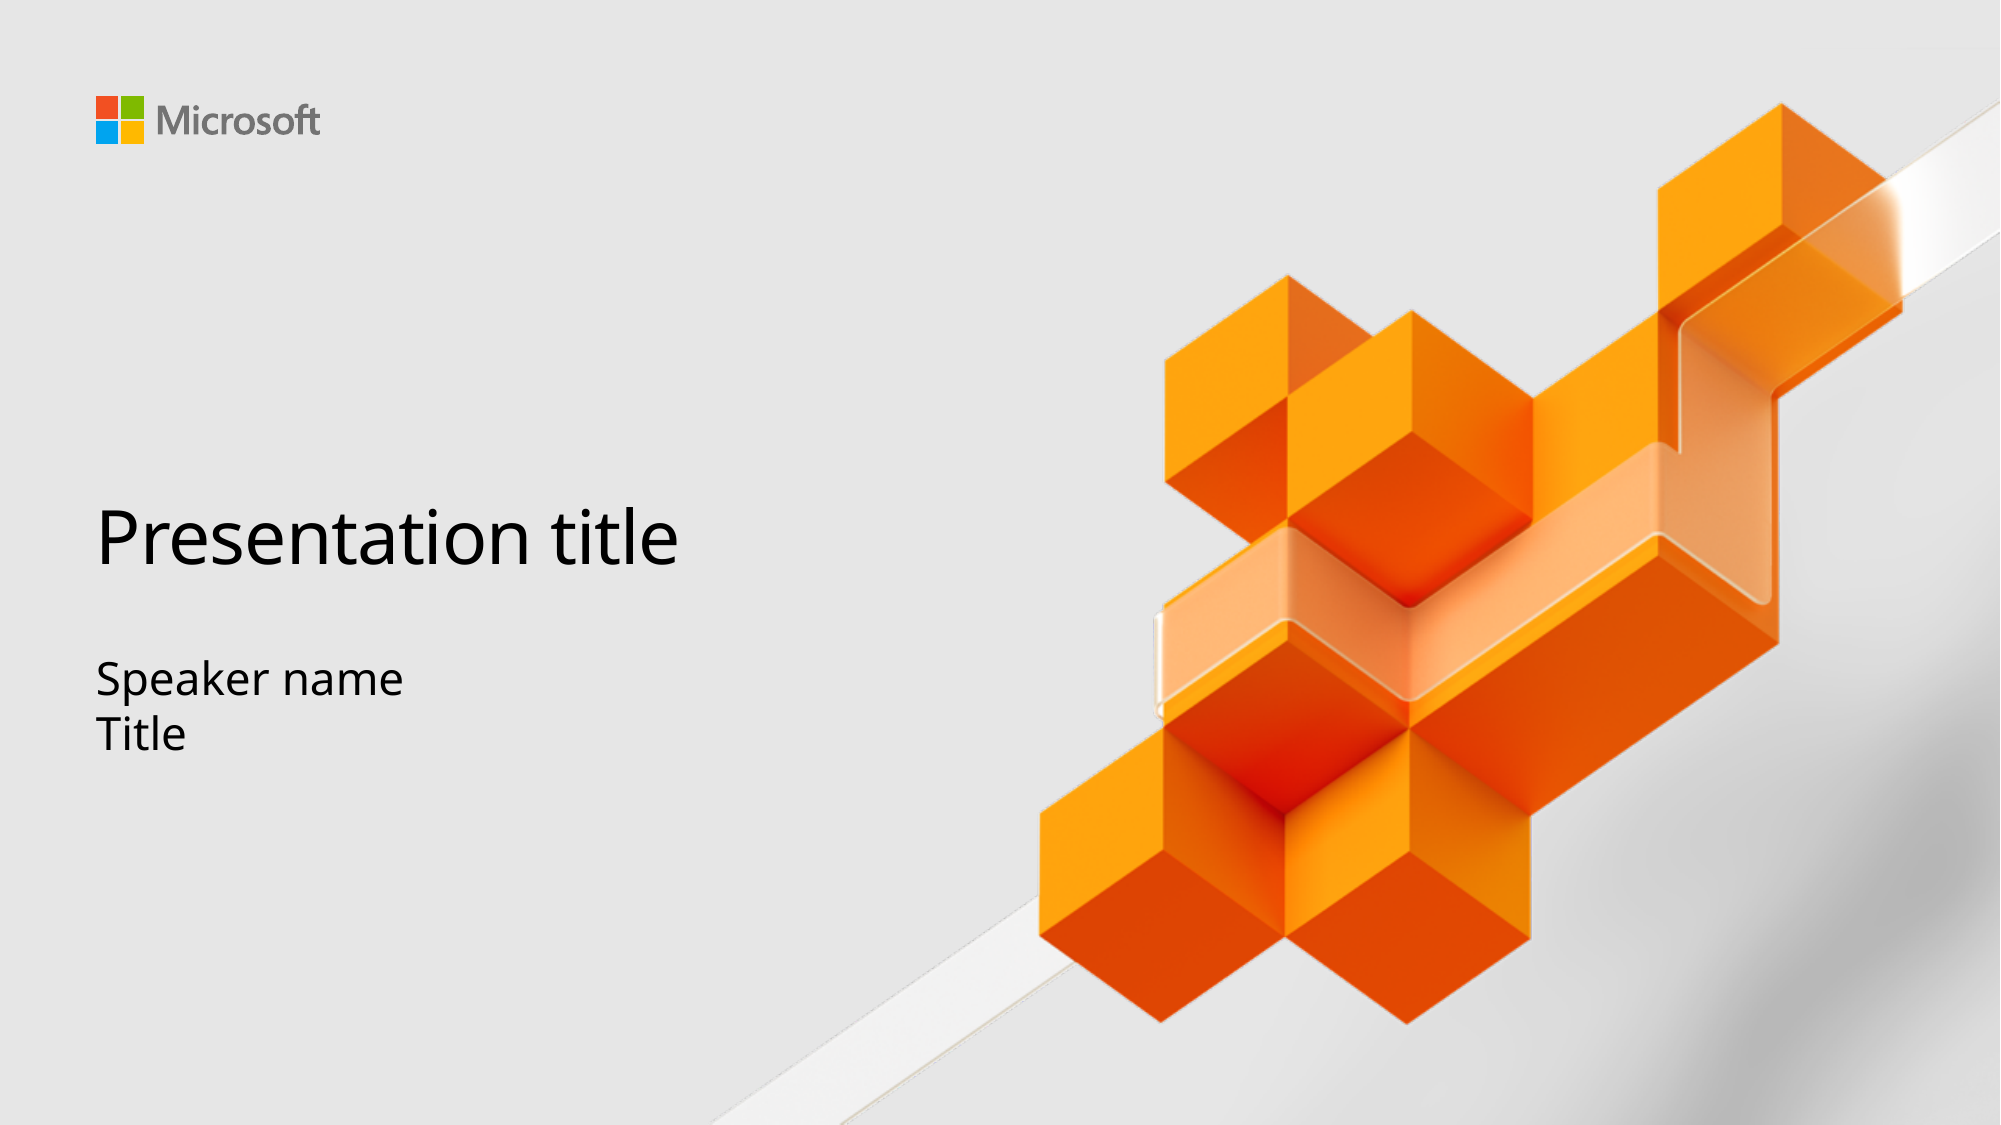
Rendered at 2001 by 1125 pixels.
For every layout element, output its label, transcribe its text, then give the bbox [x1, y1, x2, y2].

title Presentation title [95, 397, 1000, 580]
picture [668, 0, 2000, 1125]
list Speaker name Title [95, 650, 1000, 706]
